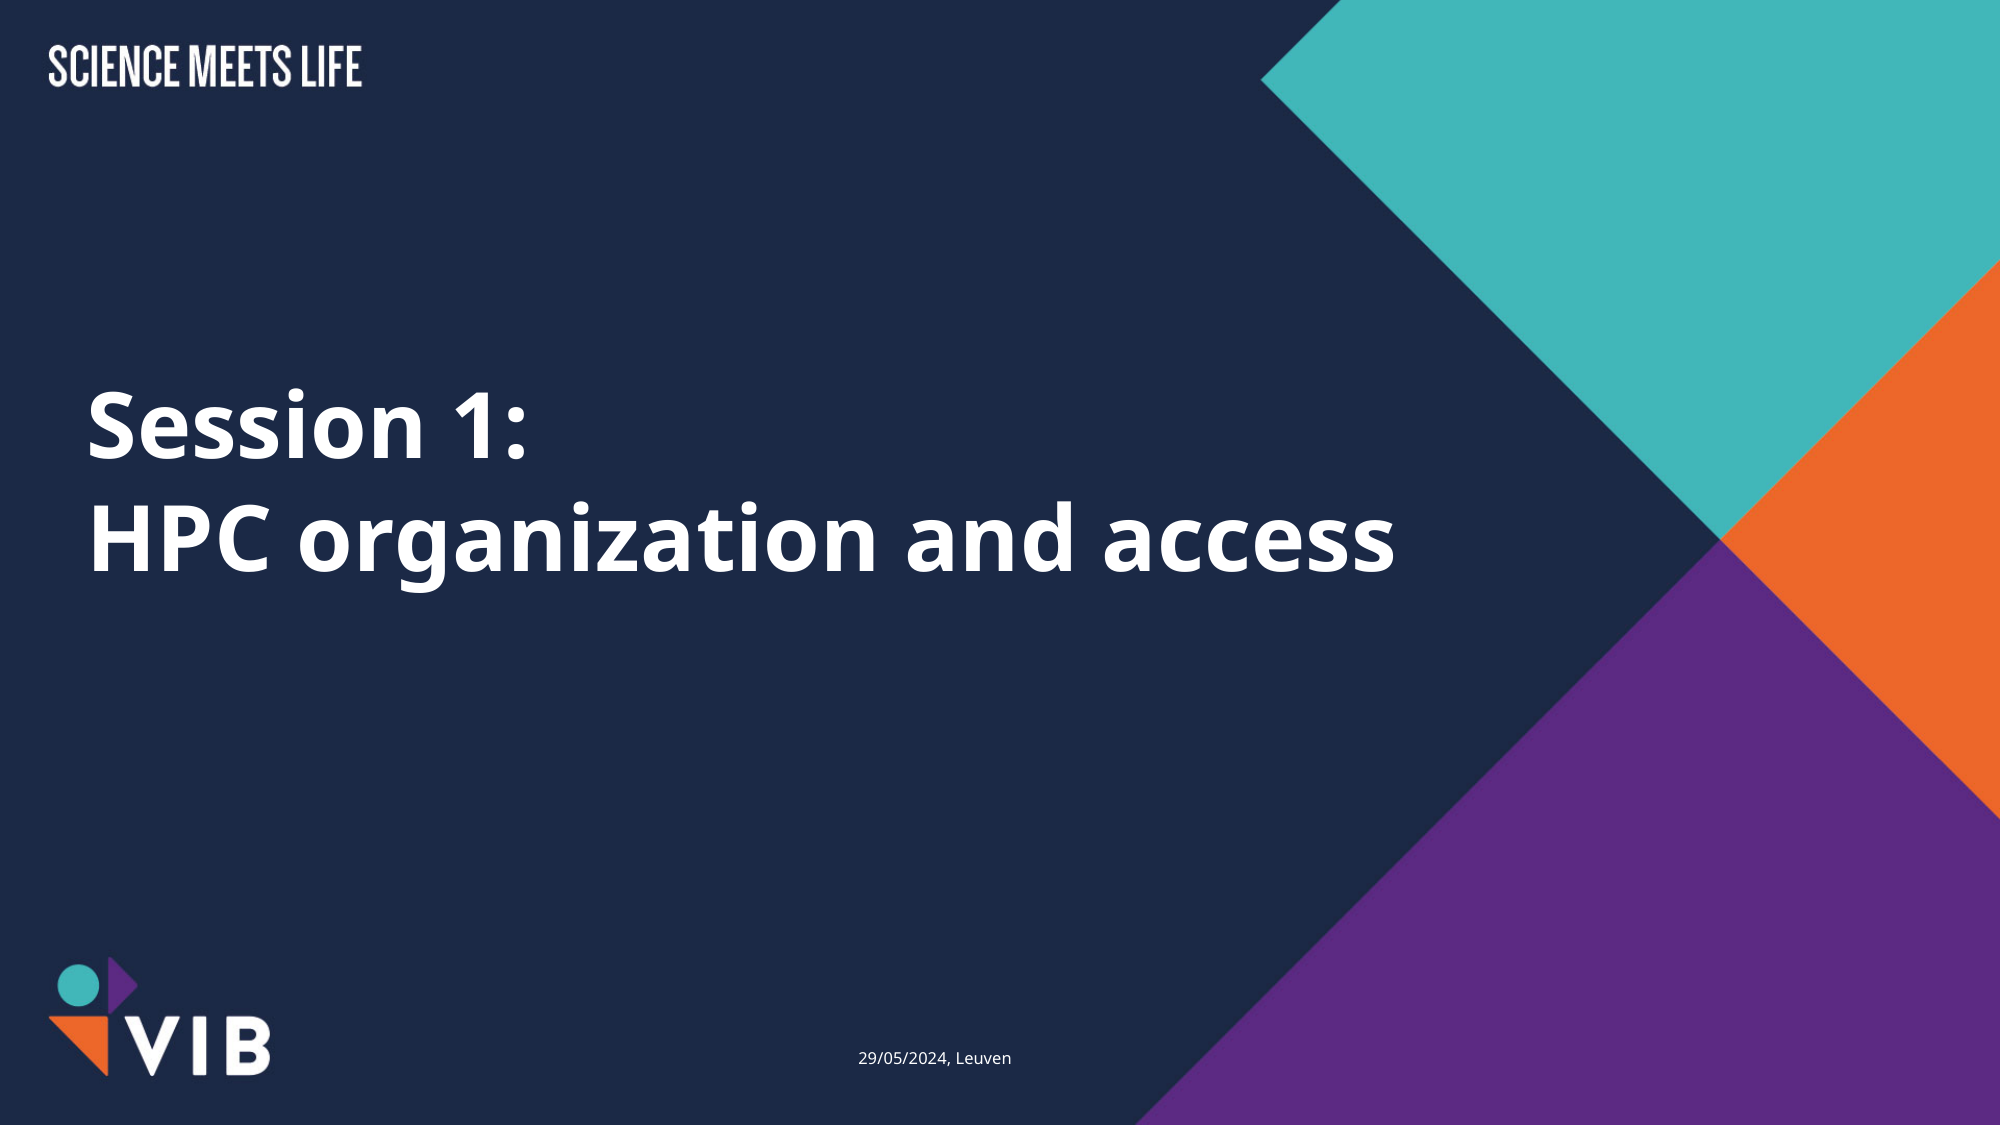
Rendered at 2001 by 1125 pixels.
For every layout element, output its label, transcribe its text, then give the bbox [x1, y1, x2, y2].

title Session 1: HPC organization and access [71, 209, 1617, 602]
picture [0, 0, 2000, 1125]
list 29/05/2024, Leuven [843, 1040, 1086, 1077]
